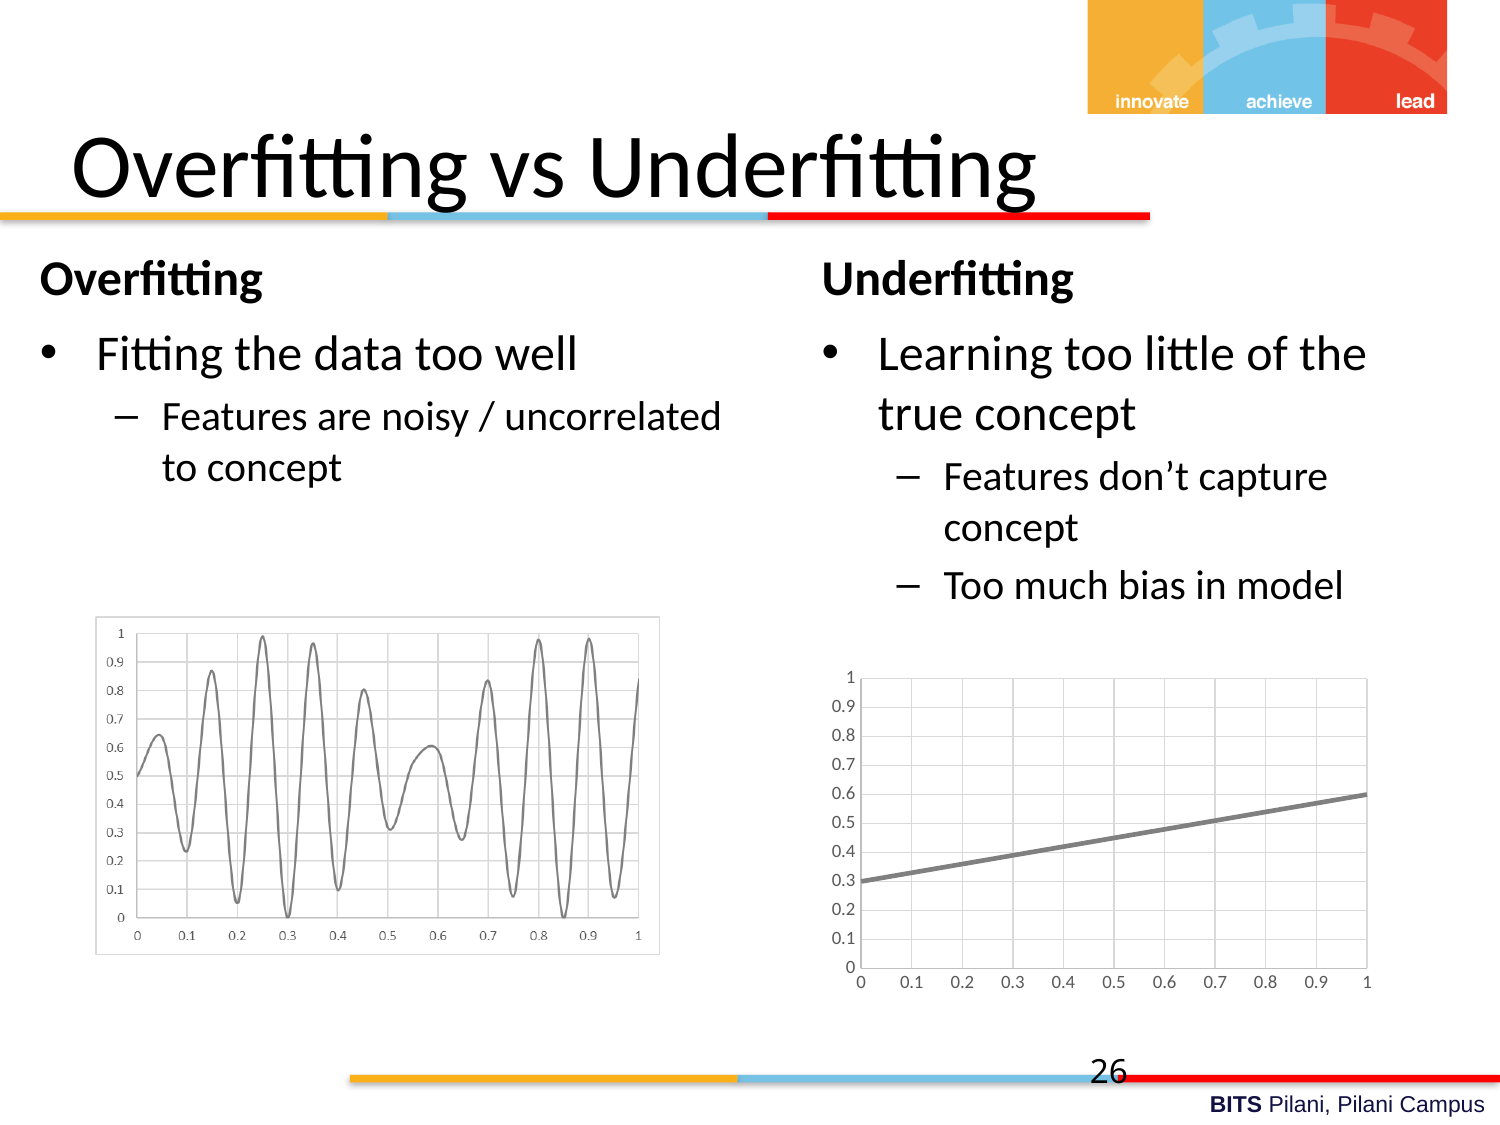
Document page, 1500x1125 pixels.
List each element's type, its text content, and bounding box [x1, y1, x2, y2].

picture [95, 615, 660, 956]
list Overfitting [24, 211, 660, 313]
title Overfitting vs Underfitting [57, 98, 1351, 221]
chart [820, 662, 1384, 1001]
list Underfitting [806, 211, 1445, 313]
list Fitting the data too well Features are noisy / uncorrelated to concept [24, 313, 750, 767]
list Learning too little of the true concept Features don’t capture concept Too much bias in model [806, 313, 1445, 767]
slide_number 26 [1074, 1042, 1425, 1103]
picture [1087, 0, 1448, 114]
